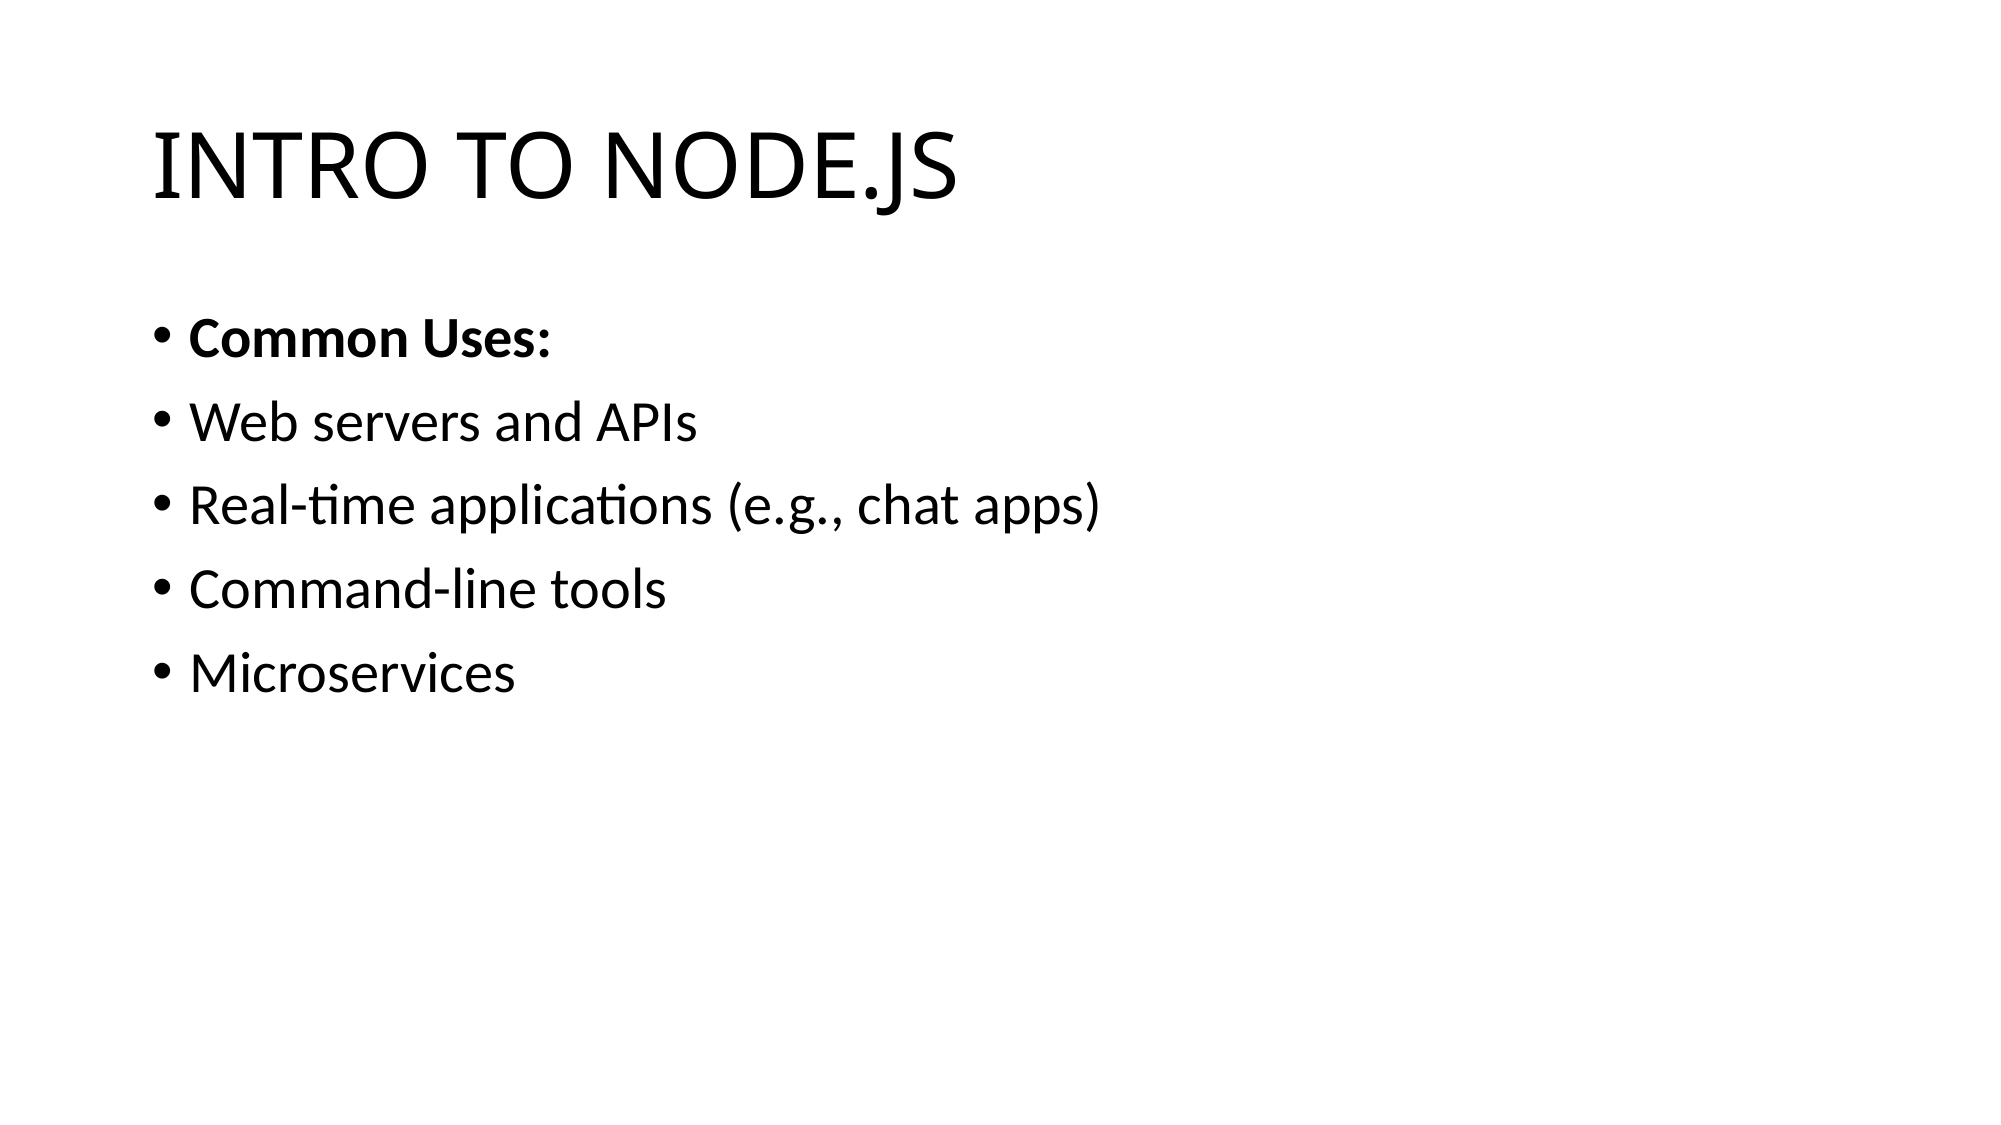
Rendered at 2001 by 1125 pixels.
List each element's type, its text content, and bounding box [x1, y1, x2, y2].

title INTRO TO NODE.JS [137, 59, 1863, 278]
list Common Uses: Web servers and APIs Real-time applications (e.g., chat apps) Command-line tools Microservices [137, 299, 1863, 1014]
